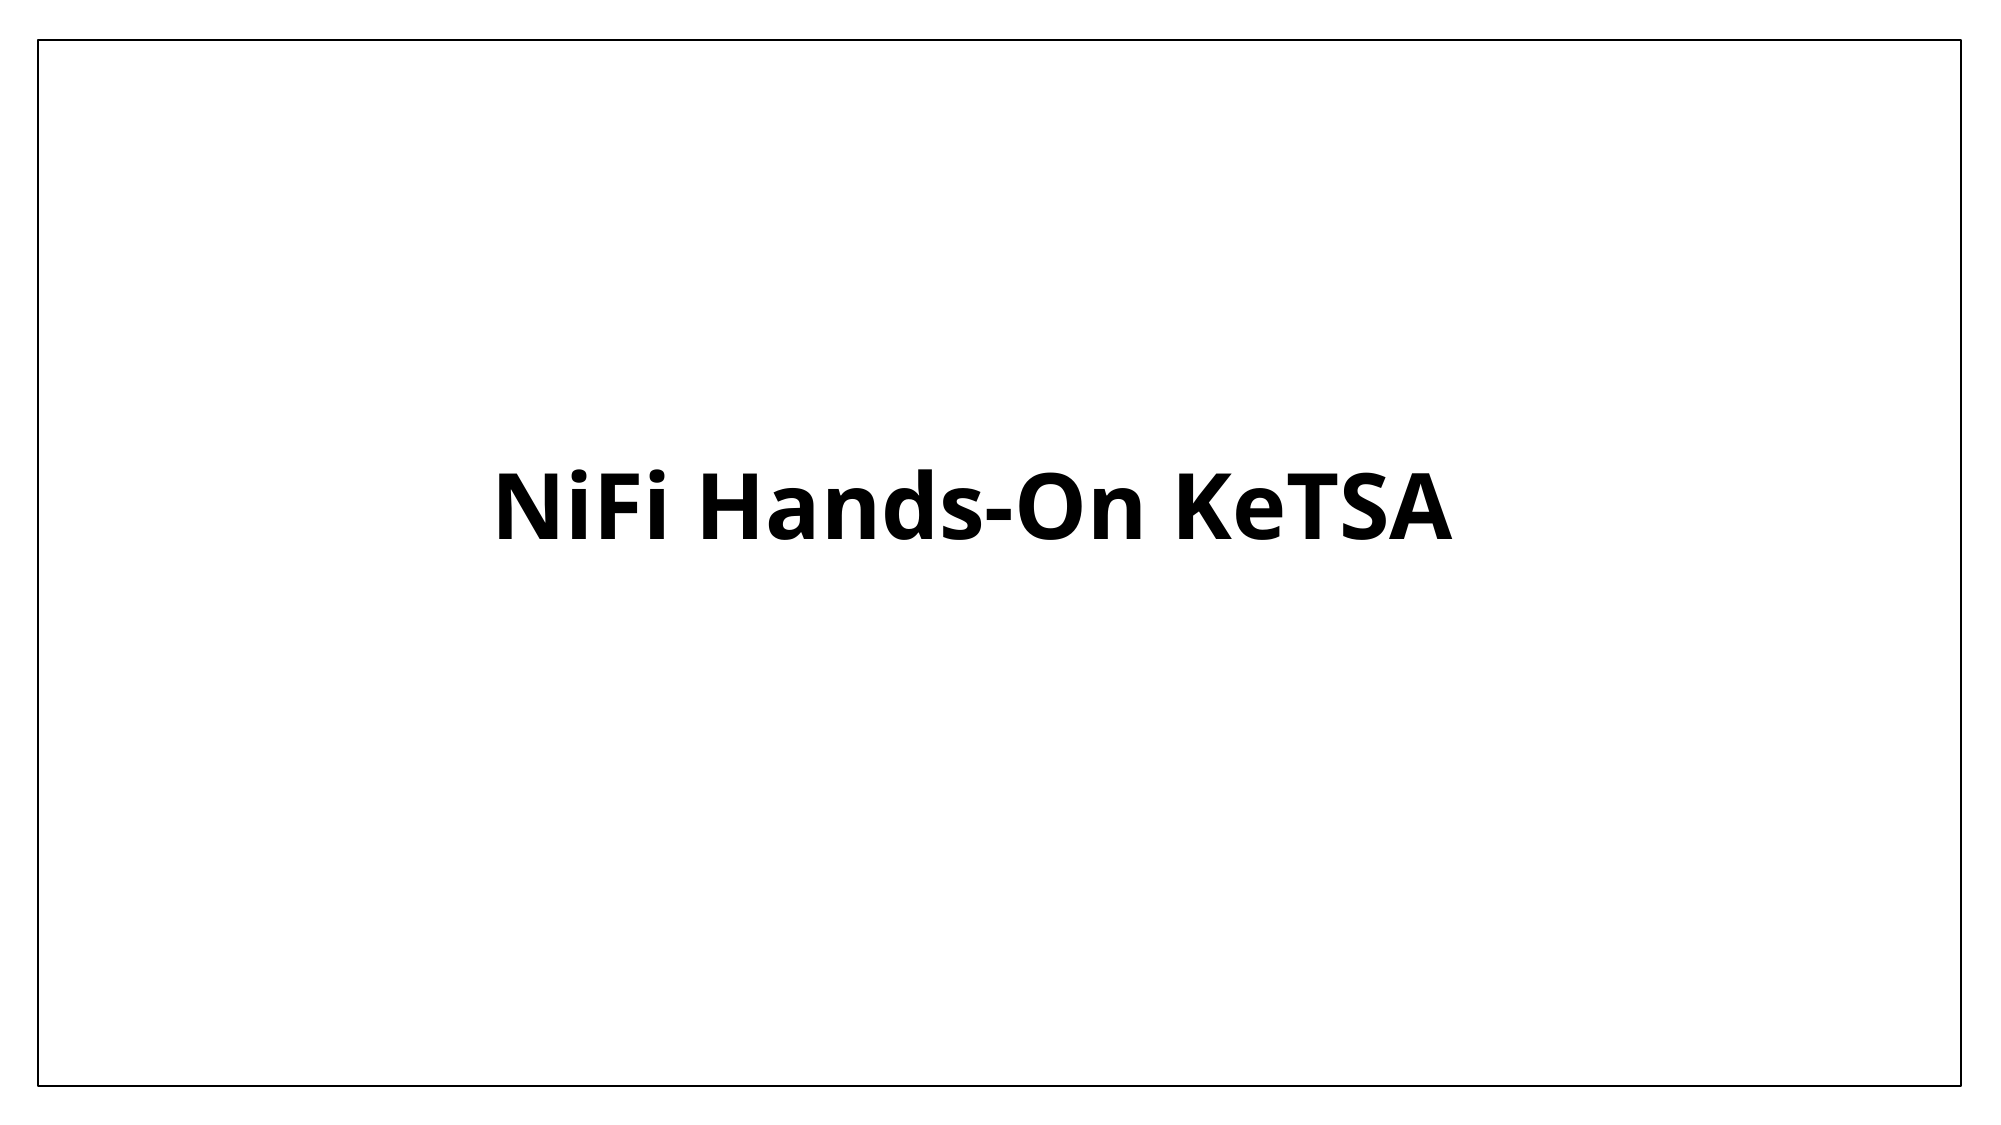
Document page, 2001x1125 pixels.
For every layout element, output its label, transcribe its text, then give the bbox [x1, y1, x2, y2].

title NiFi Hands-On KeTSA [476, 398, 1628, 622]
